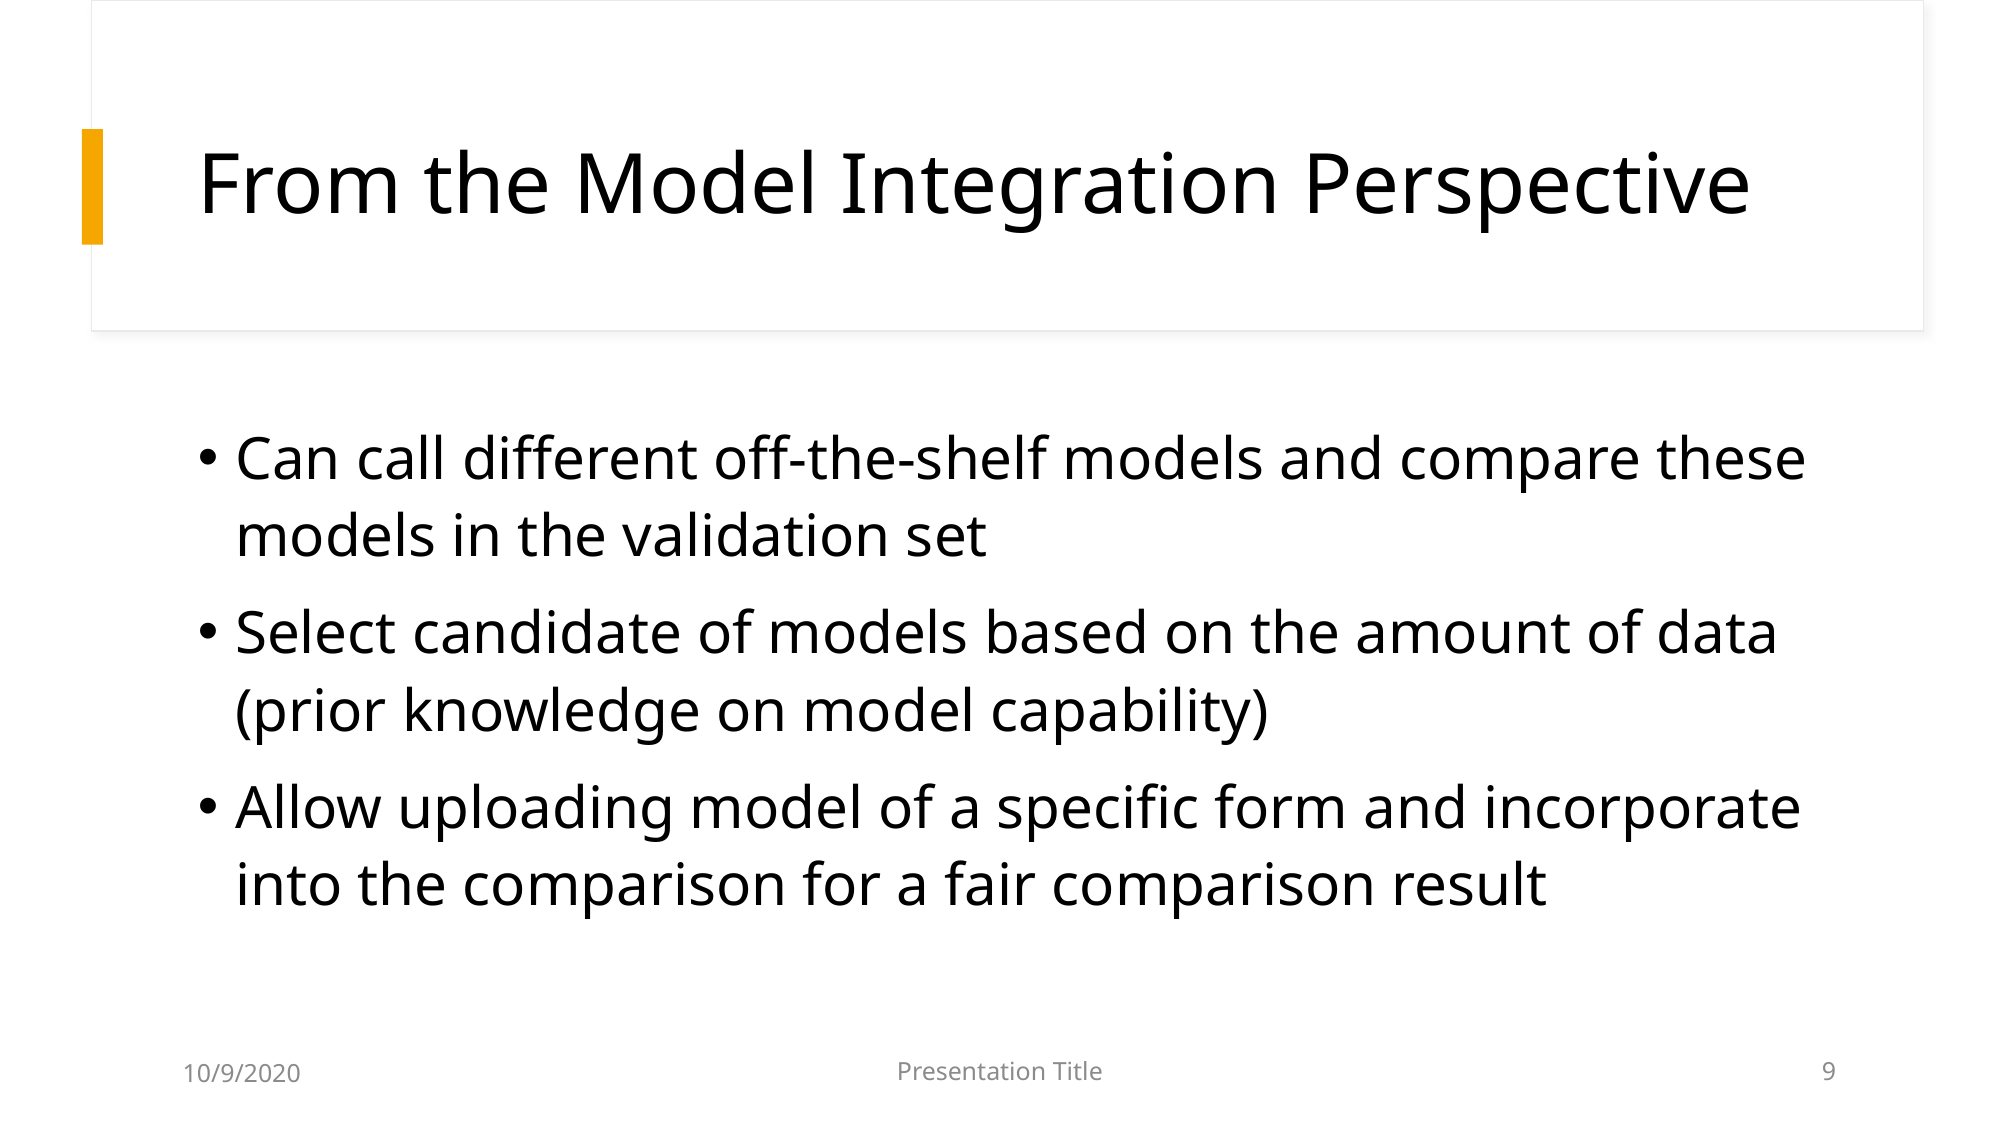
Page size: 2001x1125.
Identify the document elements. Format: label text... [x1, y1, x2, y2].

text_box 10/9/2020 [167, 1042, 378, 1103]
list Can call different off-the-shelf models and compare these models in the validation set Select candidate of models based on the amount of data (prior knowledge on model capability) Allow uploading model of a specific form and incorporate into the comparison for a fair comparison result [183, 406, 1851, 1013]
slide_number 9 [1401, 1042, 1851, 1103]
title From the Model Integration Perspective [183, 90, 1851, 284]
footer Presentation Title [662, 1042, 1338, 1103]
